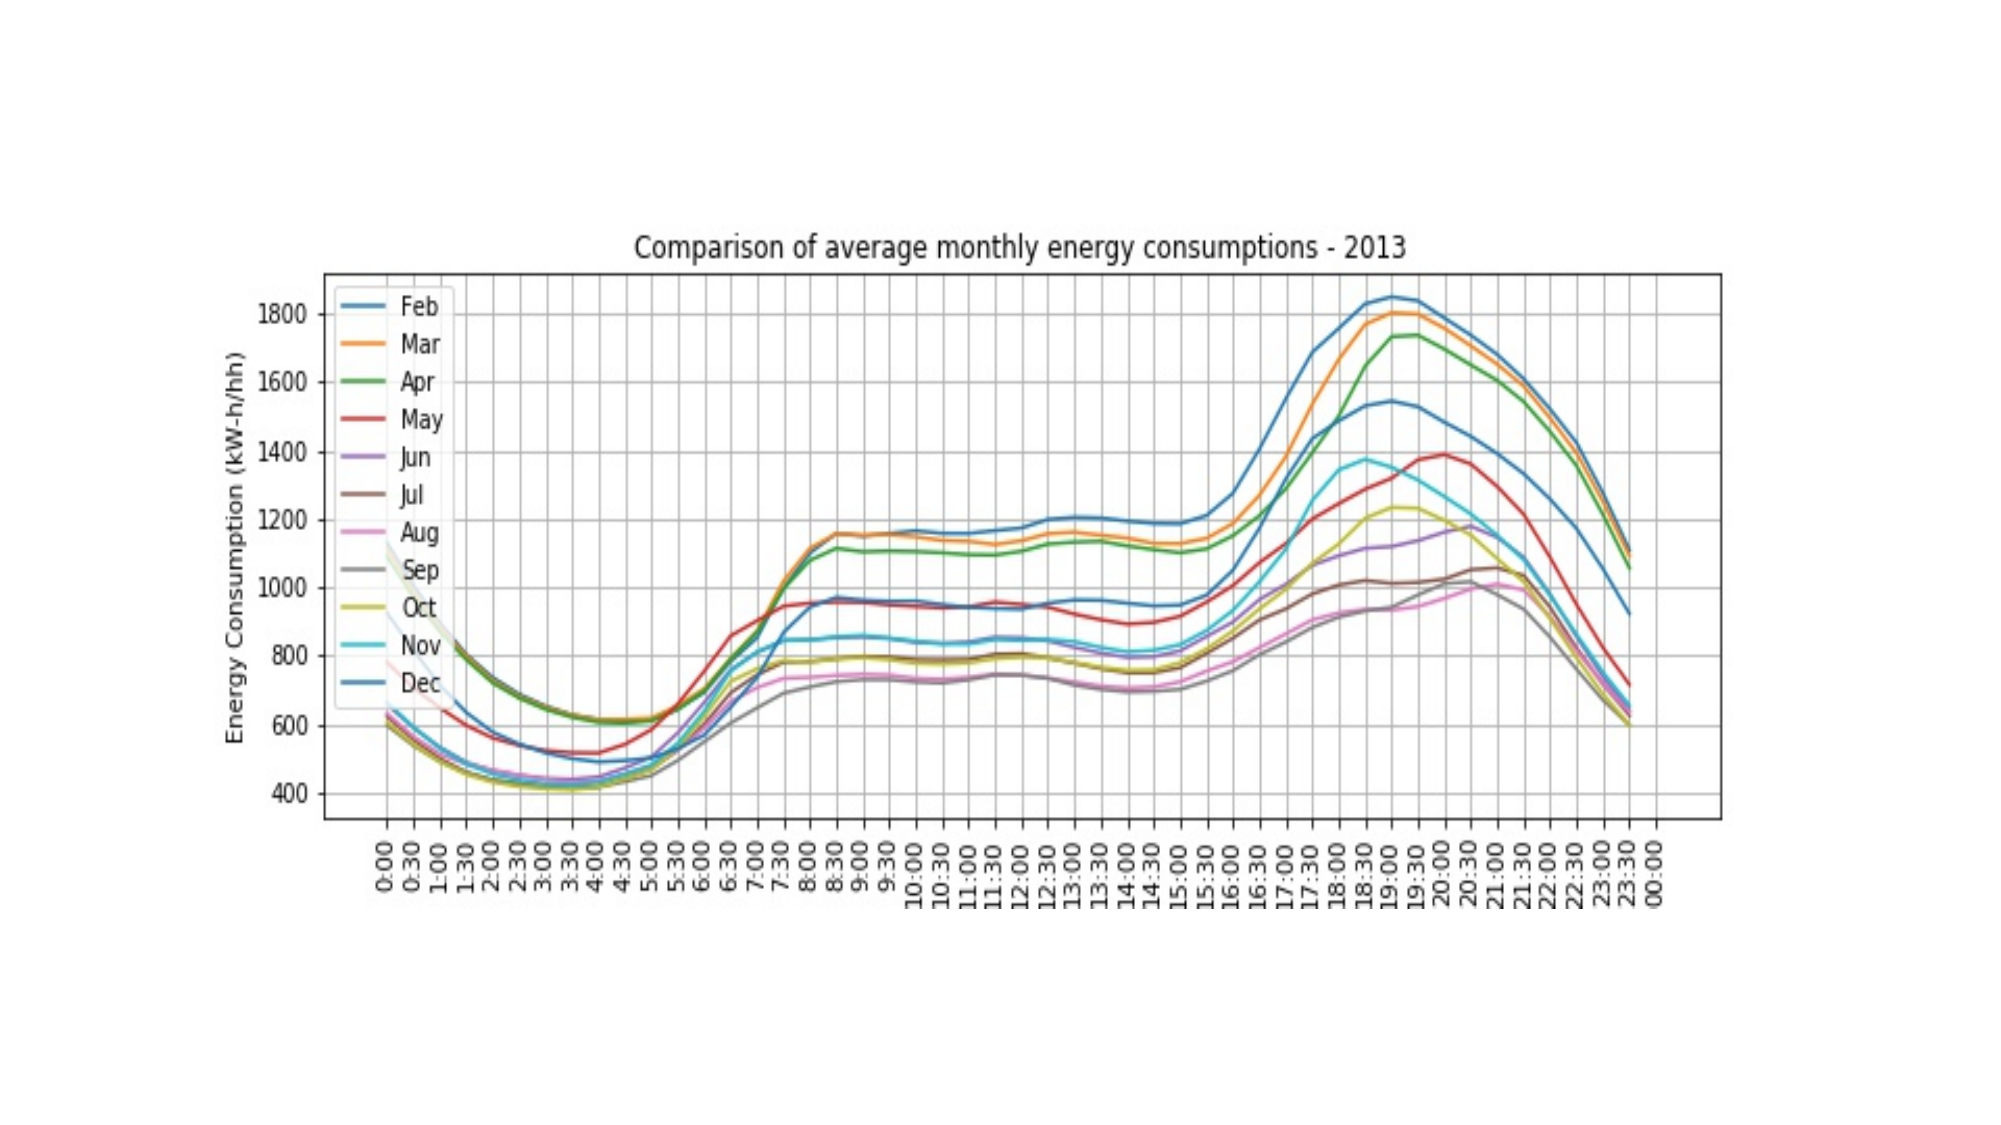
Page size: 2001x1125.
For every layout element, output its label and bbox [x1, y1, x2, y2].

picture [99, 186, 1900, 909]
